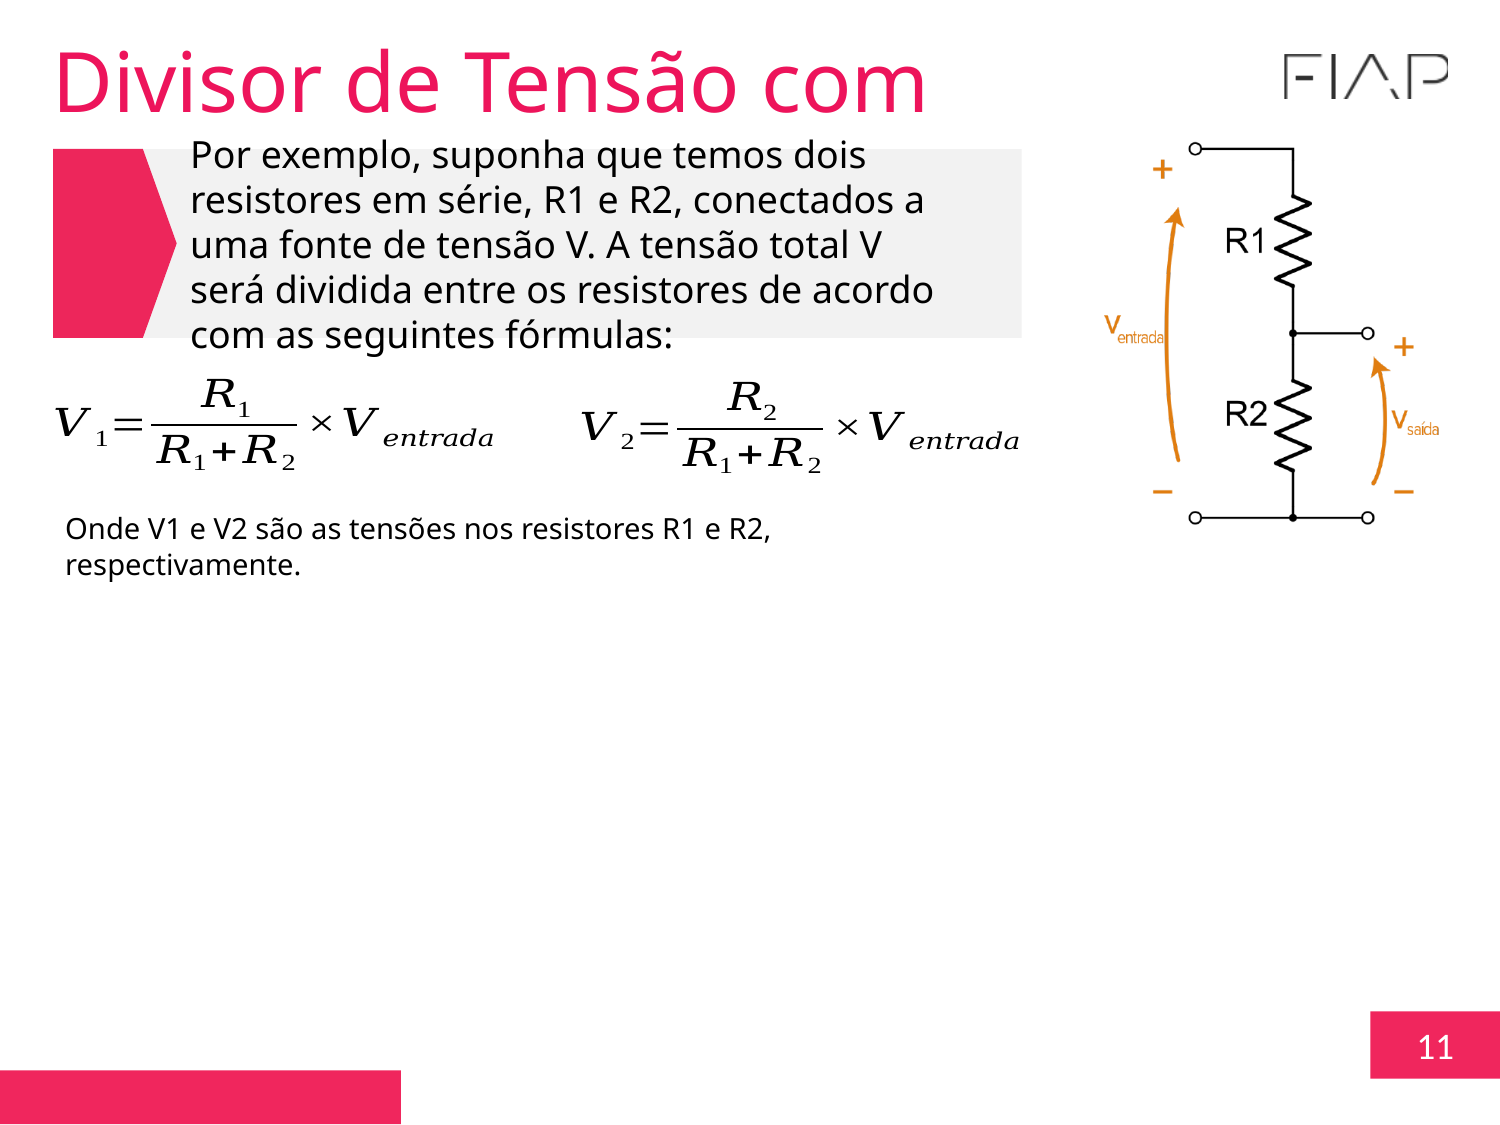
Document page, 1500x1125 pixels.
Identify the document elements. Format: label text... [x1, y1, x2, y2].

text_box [52, 148, 1022, 338]
picture [1104, 137, 1441, 529]
text_box Divisor de Tensão com Resistores [37, 21, 1199, 237]
text_box Onde V1 e V2 são as tensões nos resistores R1 e R2, respectivamente. [50, 503, 936, 589]
